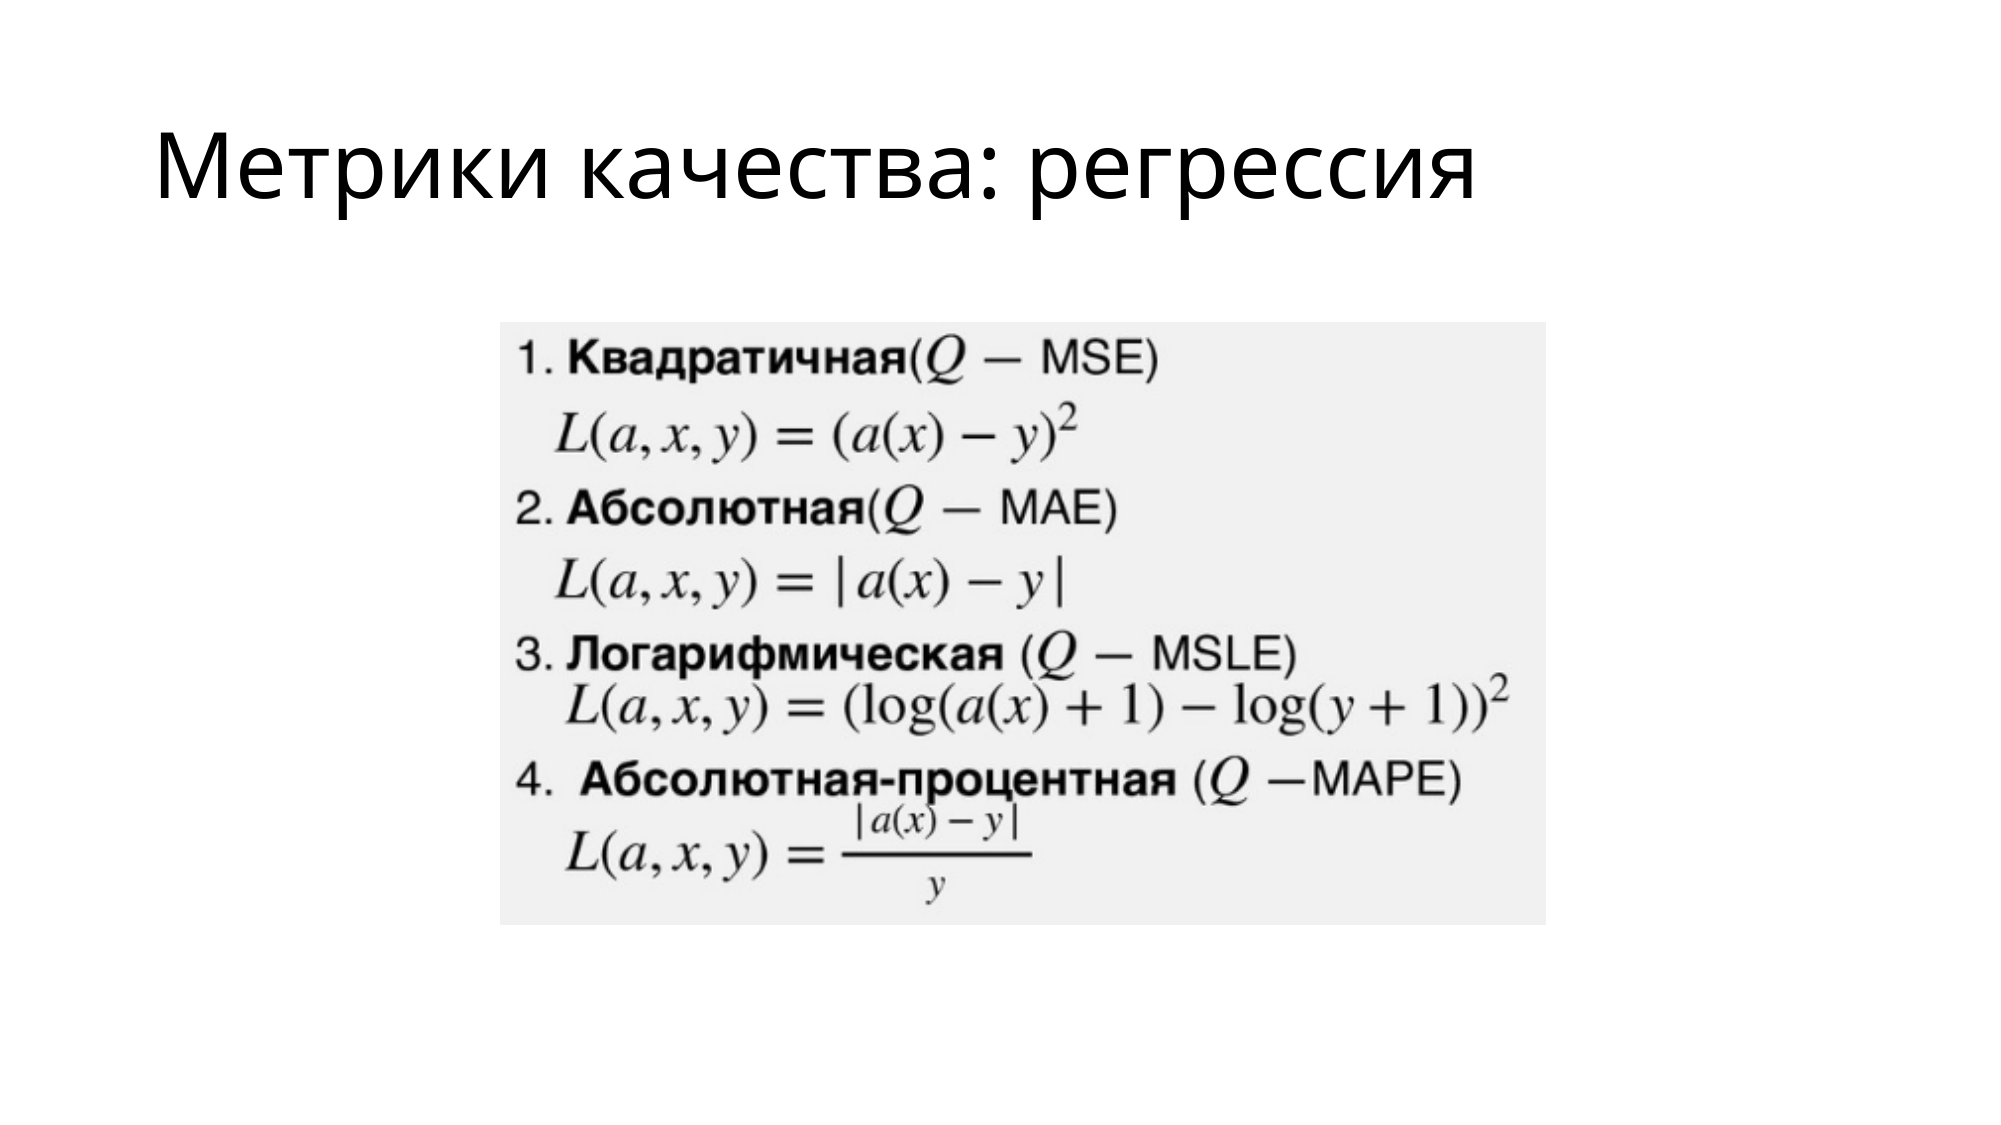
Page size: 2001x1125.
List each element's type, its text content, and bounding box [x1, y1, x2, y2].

title Метрики качества: регрессия [137, 59, 1863, 278]
picture [500, 322, 1546, 925]
